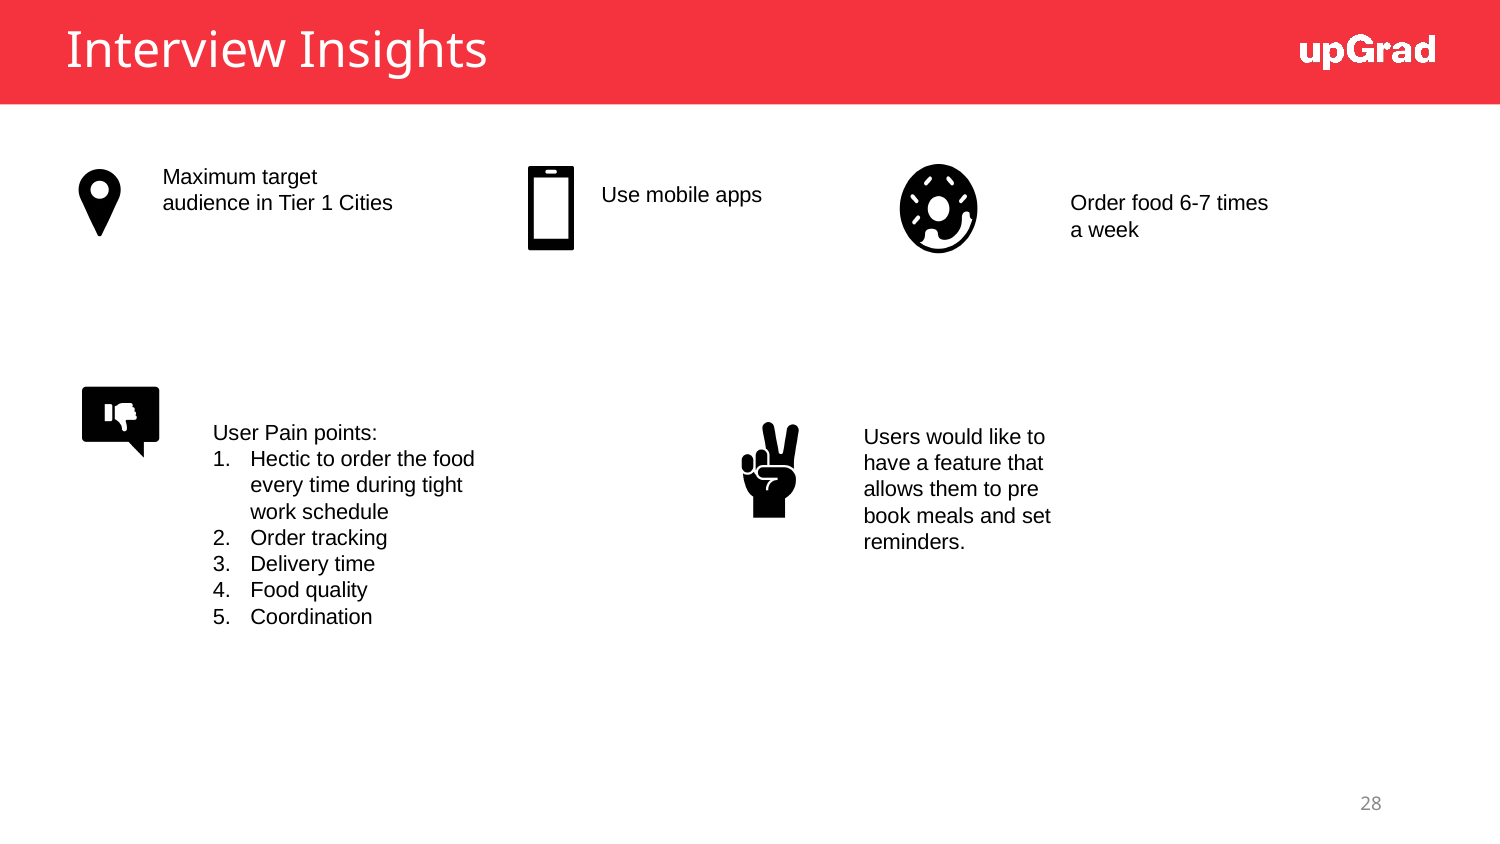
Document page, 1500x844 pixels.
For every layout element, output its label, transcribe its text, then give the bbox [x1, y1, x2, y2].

text_box User Pain points: Hectic to order the food every time during tight work schedule Order tracking Delivery time Food quality Coordination [198, 411, 499, 636]
text_box Users would like to have a feature that allows them to pre book meals and set reminders. [848, 415, 1084, 562]
picture [504, 162, 597, 255]
picture [51, 154, 148, 250]
picture [65, 367, 175, 477]
text_box Use mobile apps [602, 172, 822, 214]
picture [715, 415, 826, 526]
text_box Maximum target audience in Tier 1 Cities [151, 155, 410, 223]
picture [1300, 34, 1435, 70]
slide_number 28 [1059, 782, 1397, 827]
text_box Order food 6-7 times a week [1055, 181, 1291, 249]
title Interview Insights [51, 20, 665, 83]
picture [892, 154, 985, 262]
